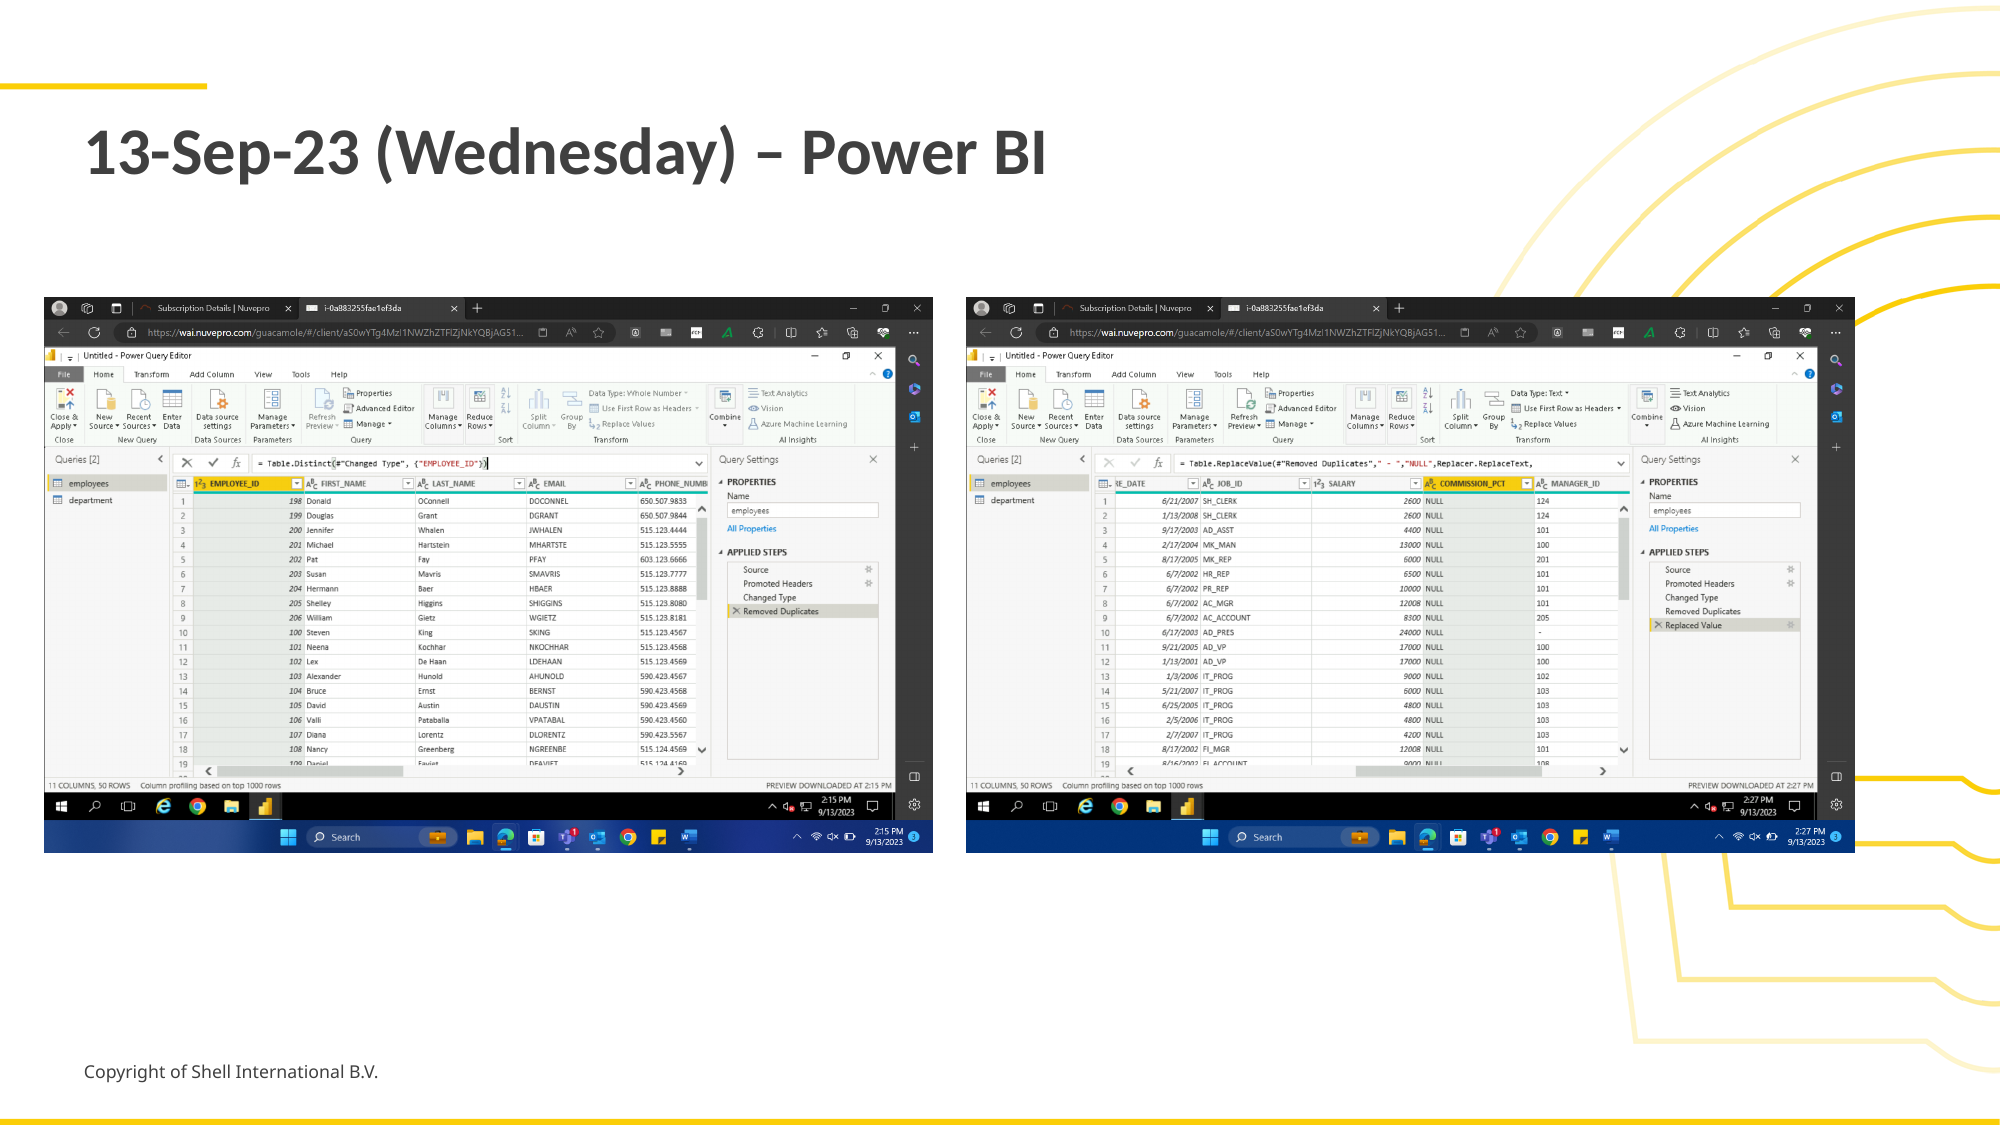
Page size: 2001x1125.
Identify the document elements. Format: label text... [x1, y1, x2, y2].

title 13-Sep-23 (Wednesday) – Power BI [83, 116, 1917, 250]
picture [44, 297, 933, 853]
picture [966, 0, 2000, 1118]
